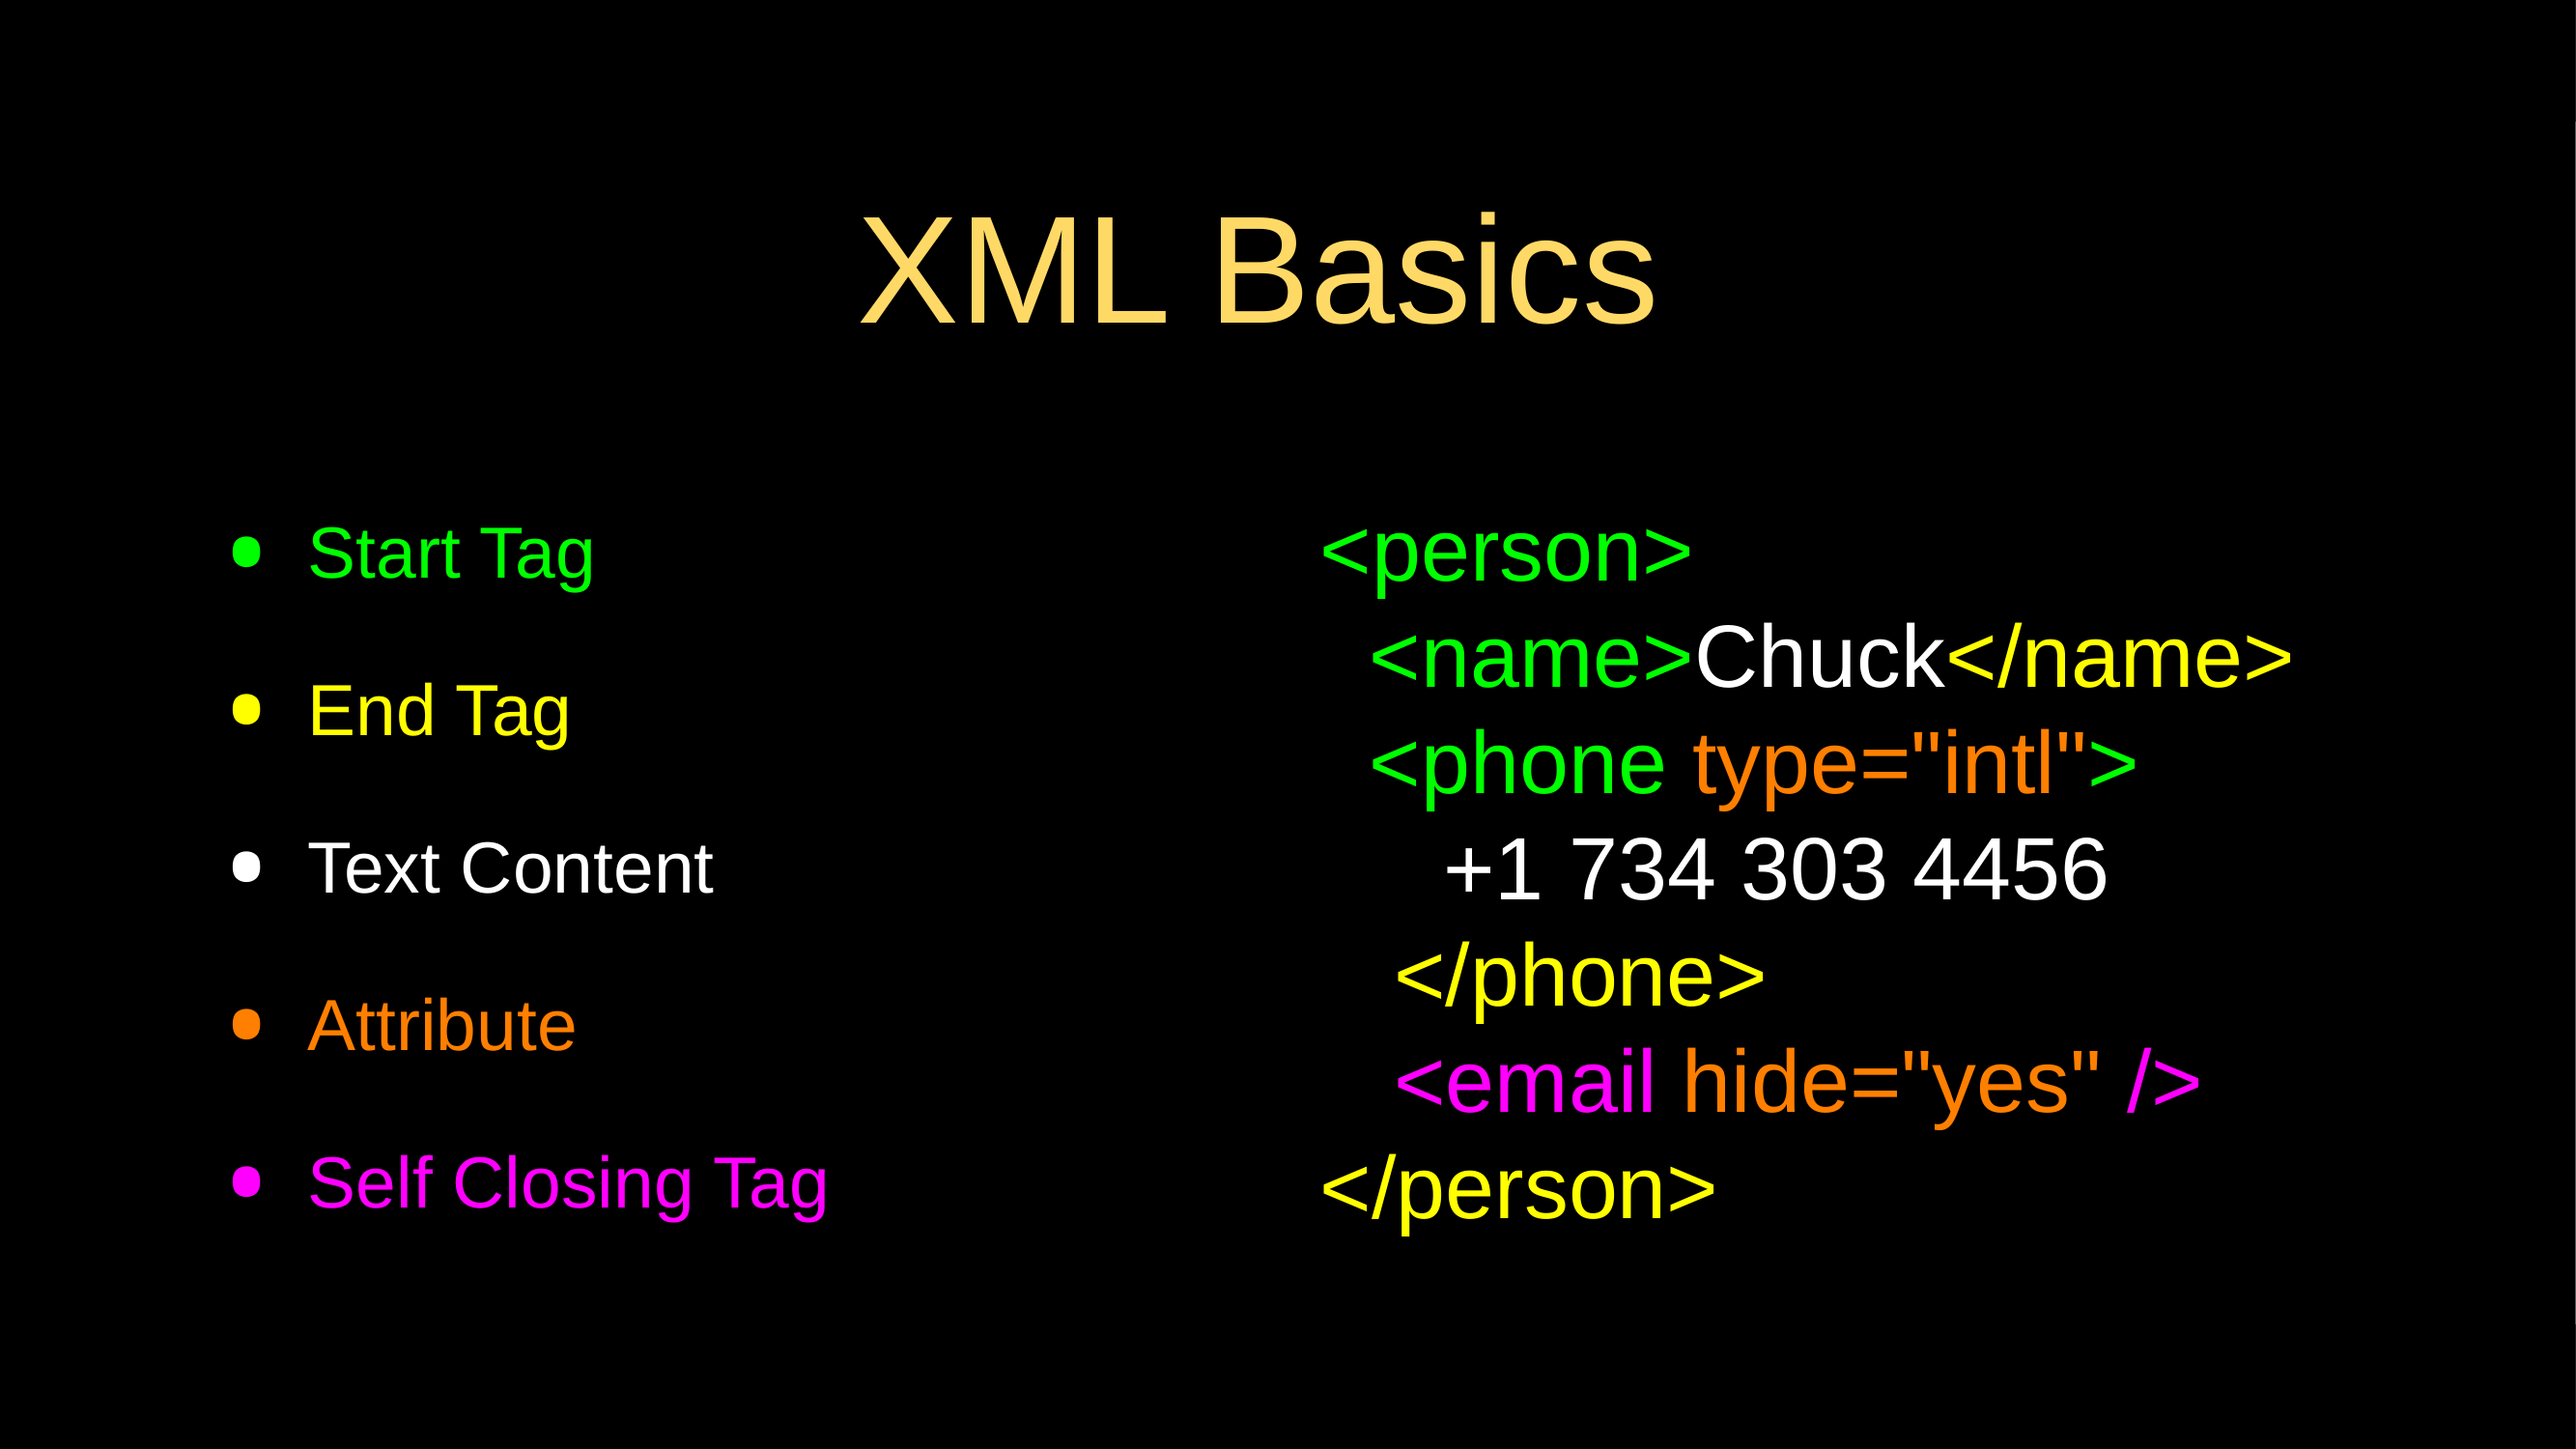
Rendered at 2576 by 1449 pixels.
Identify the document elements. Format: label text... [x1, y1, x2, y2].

text_box <person> <name>Chuck</name> <phone type="intl"> +1 734 303 4456 </phone> <email hide="yes" /> </person> [1319, 497, 2334, 1233]
title XML Basics [183, 121, 2334, 403]
list Start Tag End Tag Text Content Attribute Self Closing Tag [183, 412, 2391, 1317]
